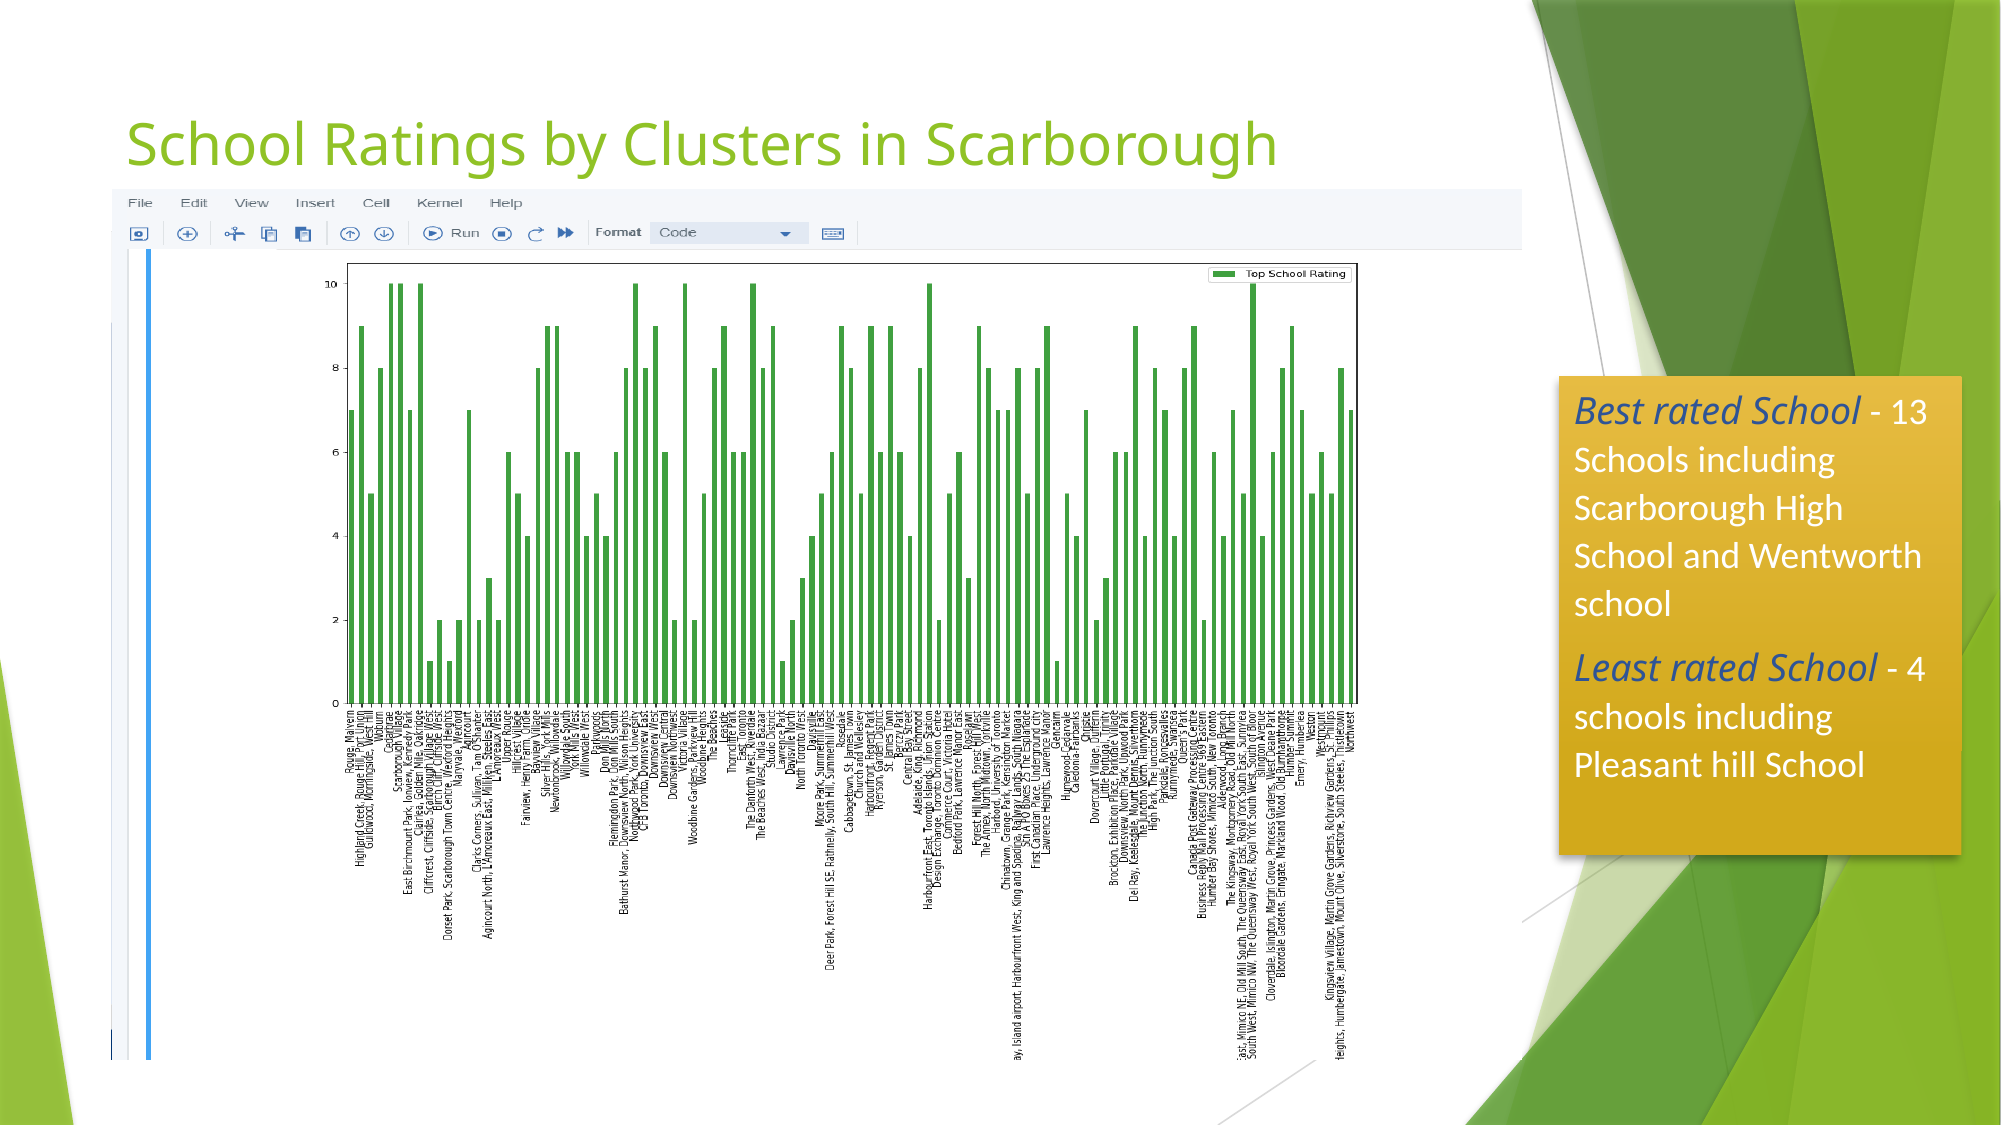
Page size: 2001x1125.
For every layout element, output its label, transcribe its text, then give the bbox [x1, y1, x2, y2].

title School Ratings by Clusters in Scarborough [111, 99, 1522, 189]
text_box Best rated School - 13 Schools including Scarborough High School and Wentworth school Least rated School - 4 schools including Pleasant hill School [1559, 376, 1962, 855]
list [110, 189, 1522, 1061]
